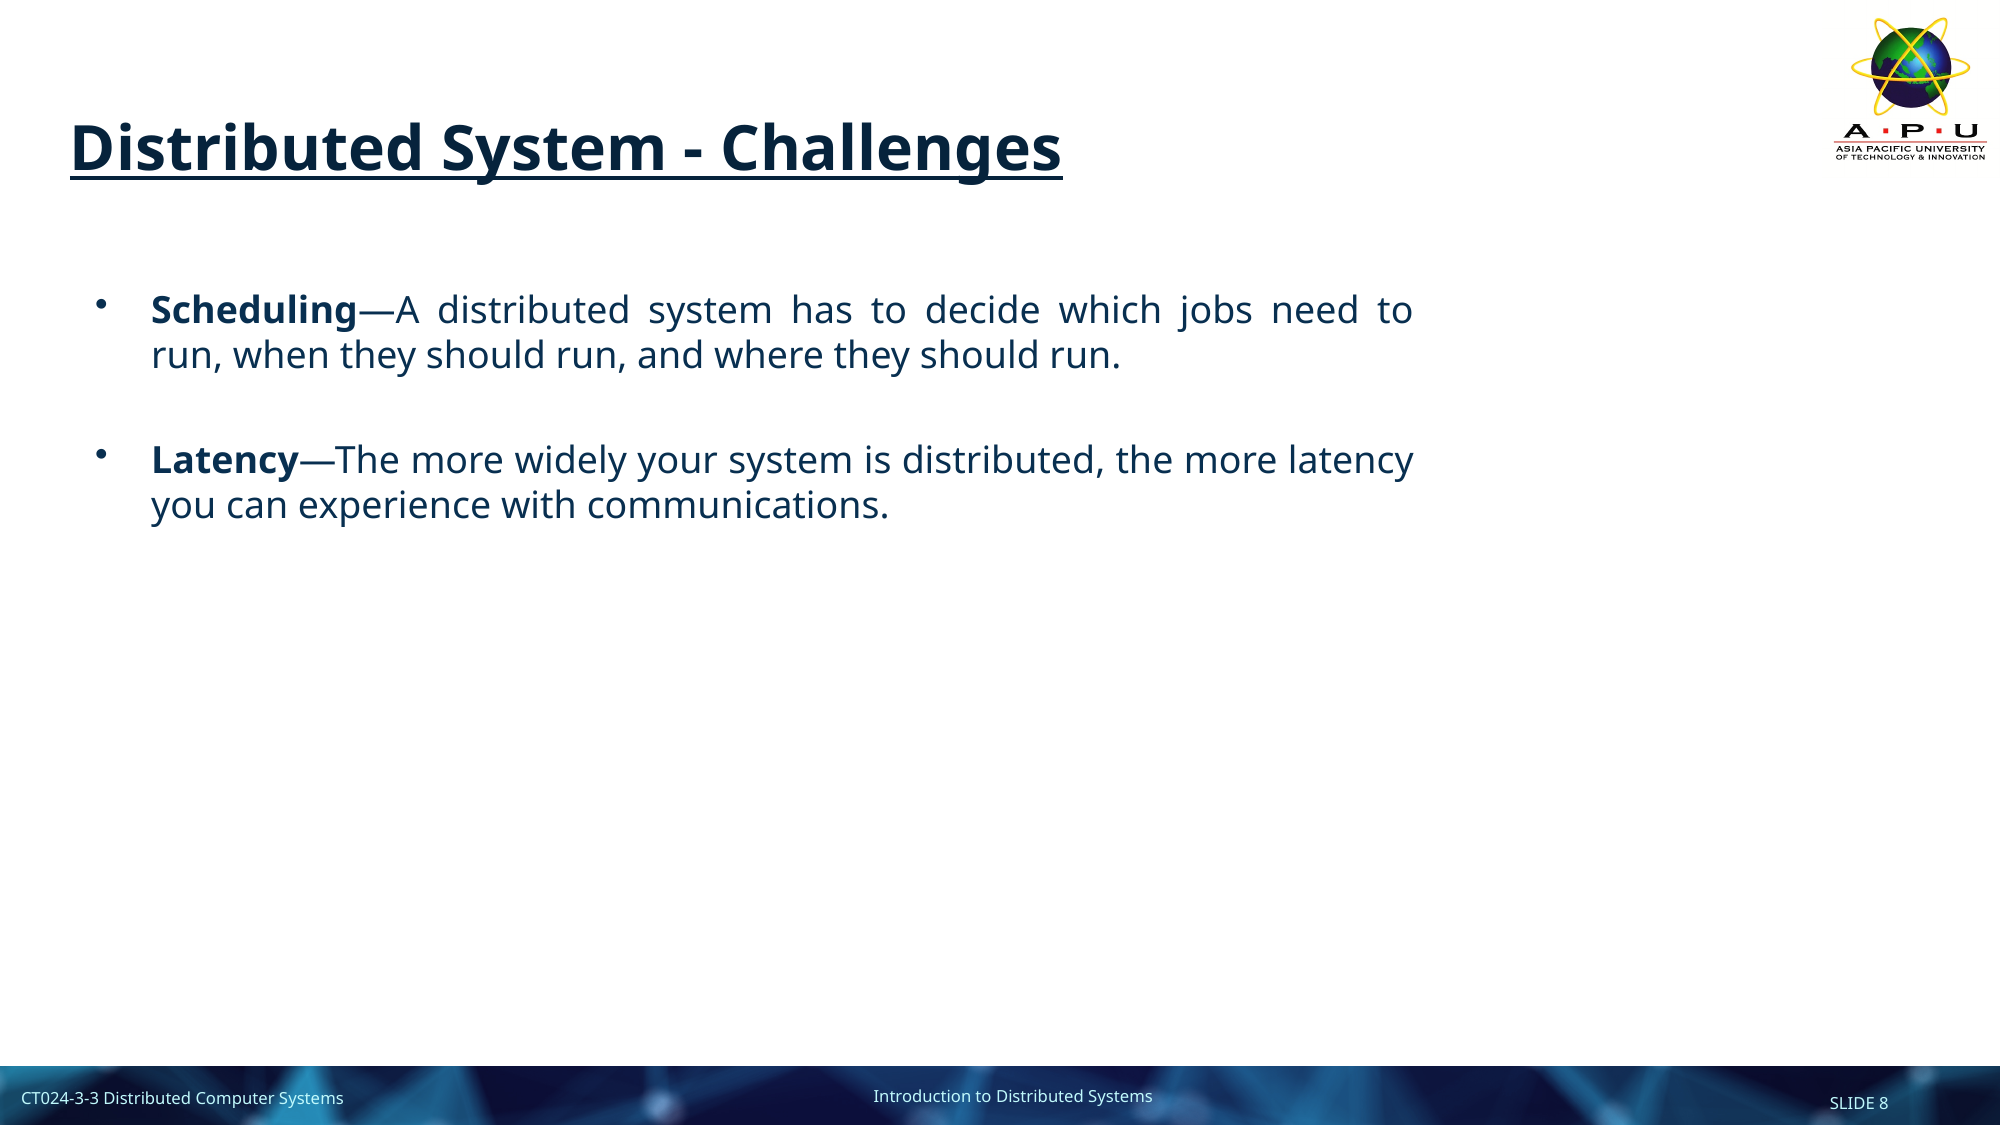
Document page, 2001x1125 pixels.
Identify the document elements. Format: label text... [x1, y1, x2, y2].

picture [0, 1066, 2000, 1125]
picture [1822, 0, 2000, 178]
title Distributed System - Challenges [54, 44, 1234, 248]
list Scheduling—A distributed system has to decide which jobs need to run, when they should run, and where they should run. Latency—The more widely your system is distributed, the more latency you can experience with communications. [79, 278, 1430, 1021]
